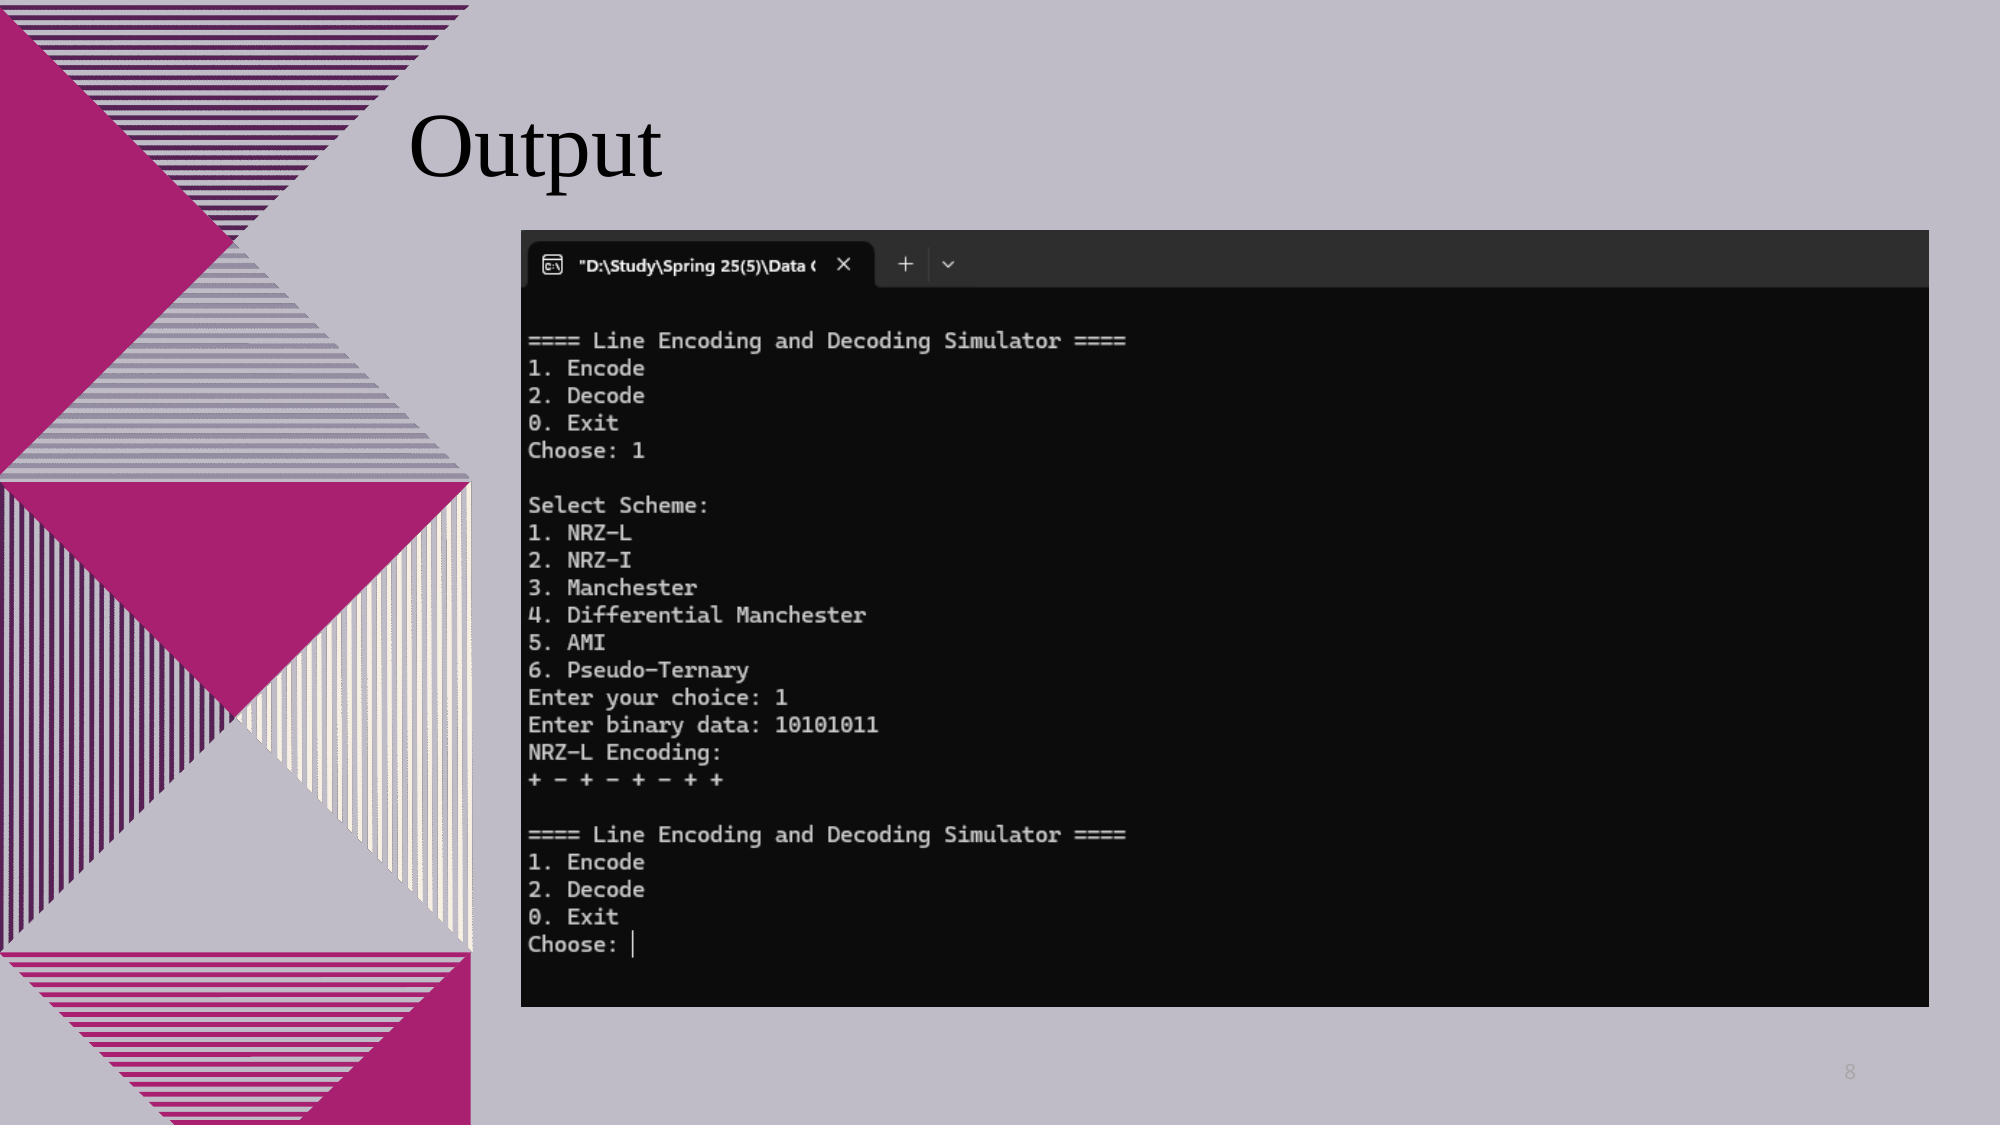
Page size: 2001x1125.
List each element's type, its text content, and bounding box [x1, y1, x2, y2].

picture [0, 242, 469, 482]
picture [0, 0, 468, 241]
slide_number 8 [1796, 1042, 1872, 1103]
picture [0, 483, 234, 951]
picture [236, 230, 1929, 1007]
text_box Output [393, 77, 1369, 202]
